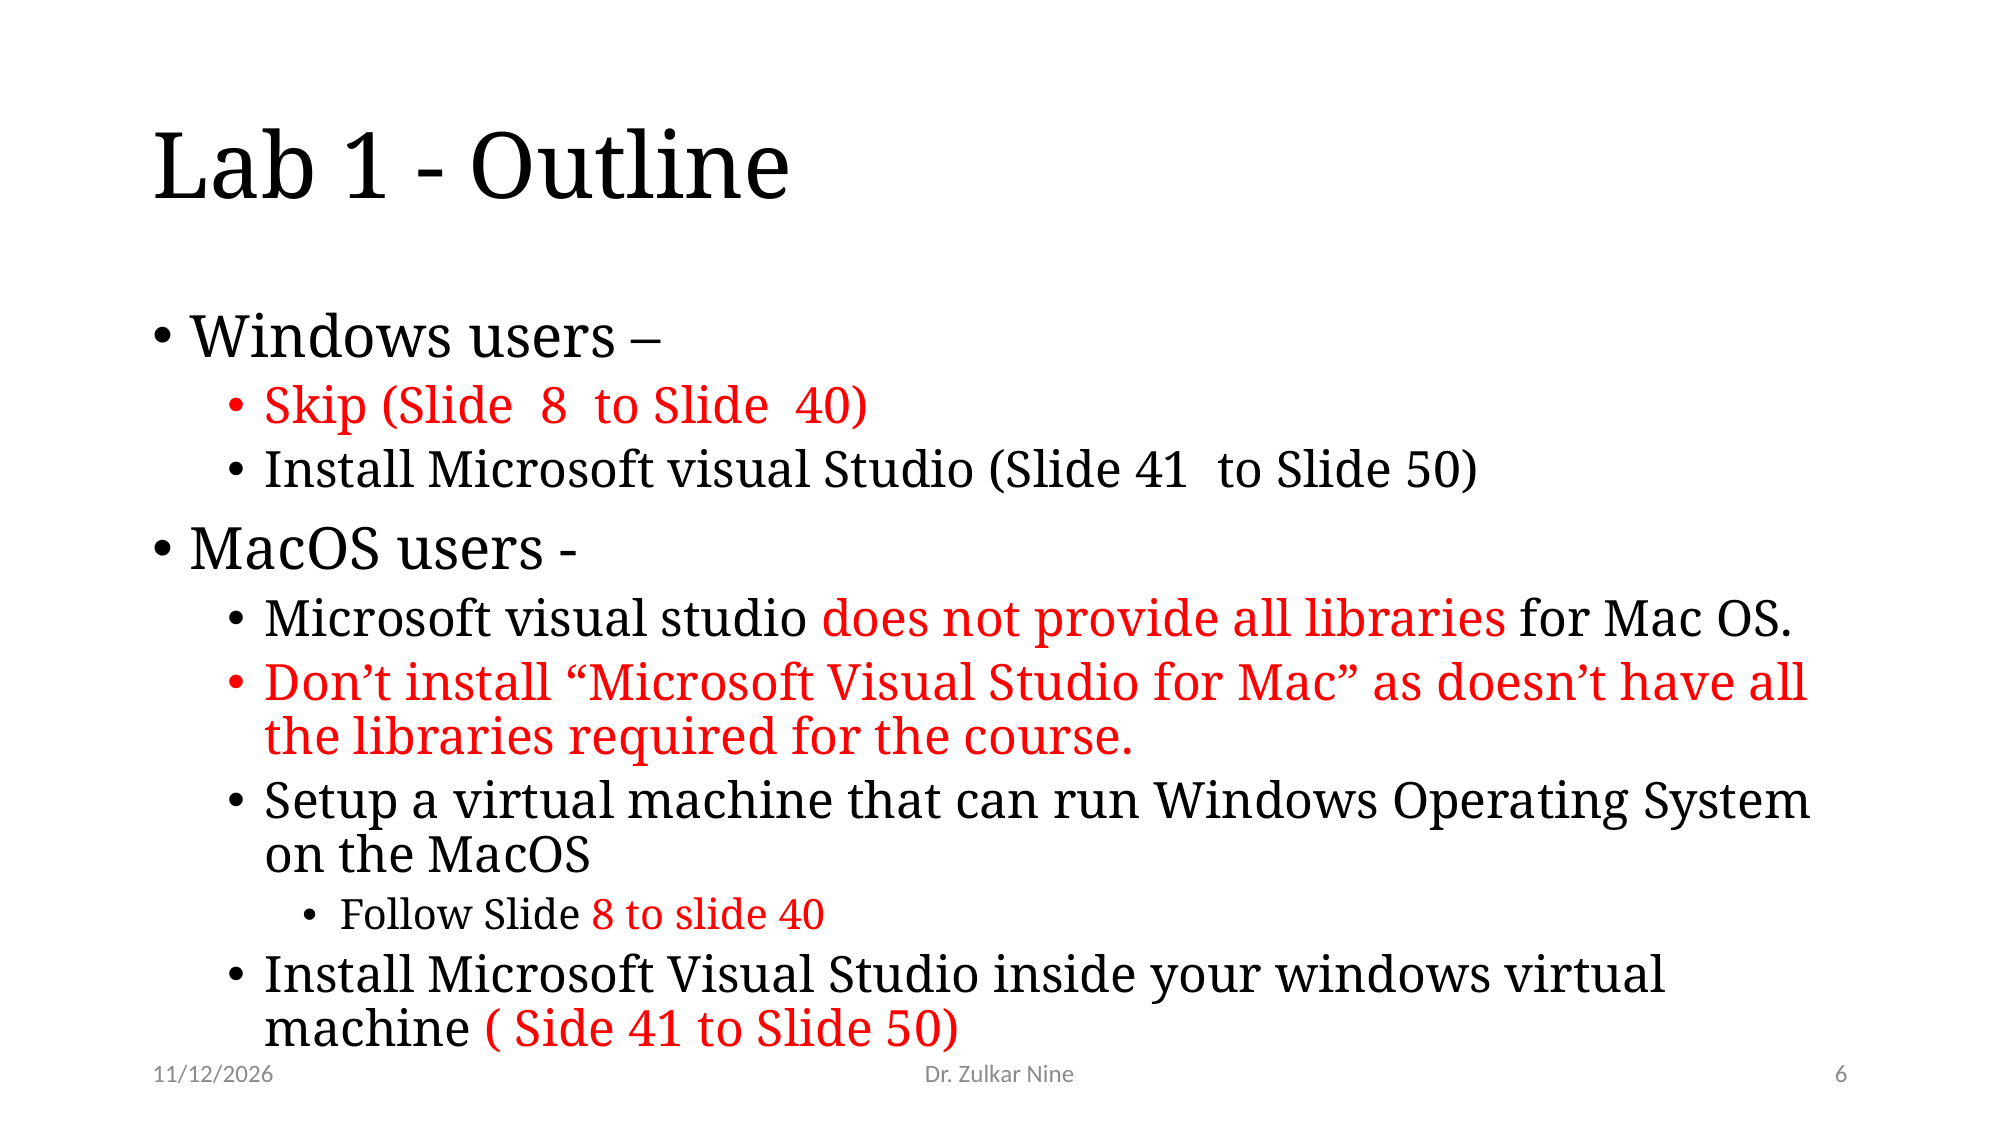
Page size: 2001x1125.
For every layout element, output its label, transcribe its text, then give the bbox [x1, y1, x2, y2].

footer Dr. Zulkar Nine [662, 1042, 1338, 1103]
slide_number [137, 1042, 588, 1103]
slide_number 6 [1412, 1042, 1863, 1103]
title Lab 1 - Outline [137, 59, 1863, 278]
list Windows users – Skip (Slide 8 to Slide 40) Install Microsoft visual Studio (Slide 41 to Slide 50) MacOS users - Microsoft visual studio does not provide all libraries for Mac OS. Don’t install “Microsoft Visual Studio for Mac” as doesn’t have all the libraries required for the course. Setup a virtual machine that can run Windows Operating System on the MacOS Follow Slide 8 to slide 40 Install Microsoft Visual Studio inside your windows virtual machine ( Side 41 to Slide 50) [137, 299, 1863, 1014]
